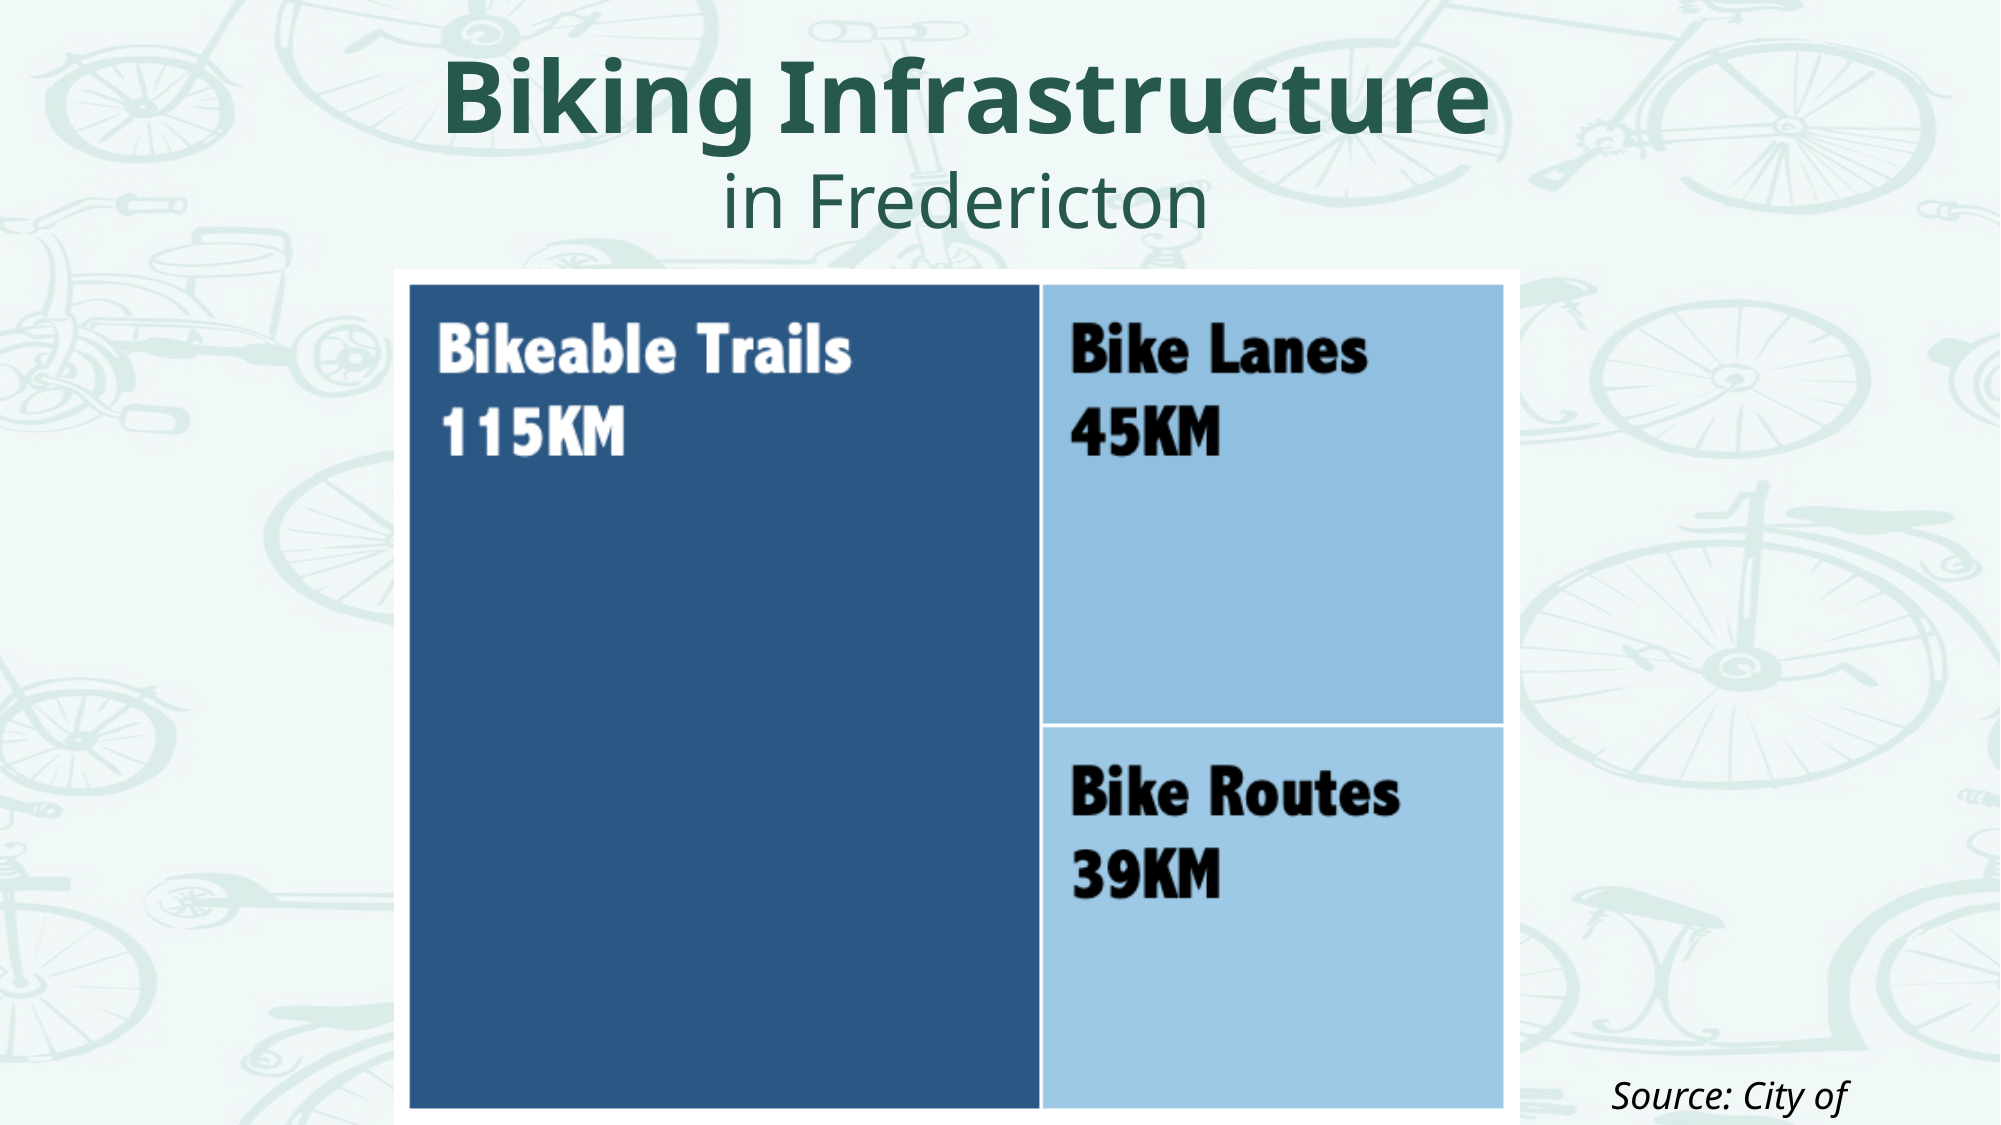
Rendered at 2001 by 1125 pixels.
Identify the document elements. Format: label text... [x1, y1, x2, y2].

text_box Biking Infrastructure in Fredericton [394, 25, 1538, 251]
text_box Source: City of Fredericton [1596, 1064, 2000, 1125]
picture [394, 269, 1520, 1125]
